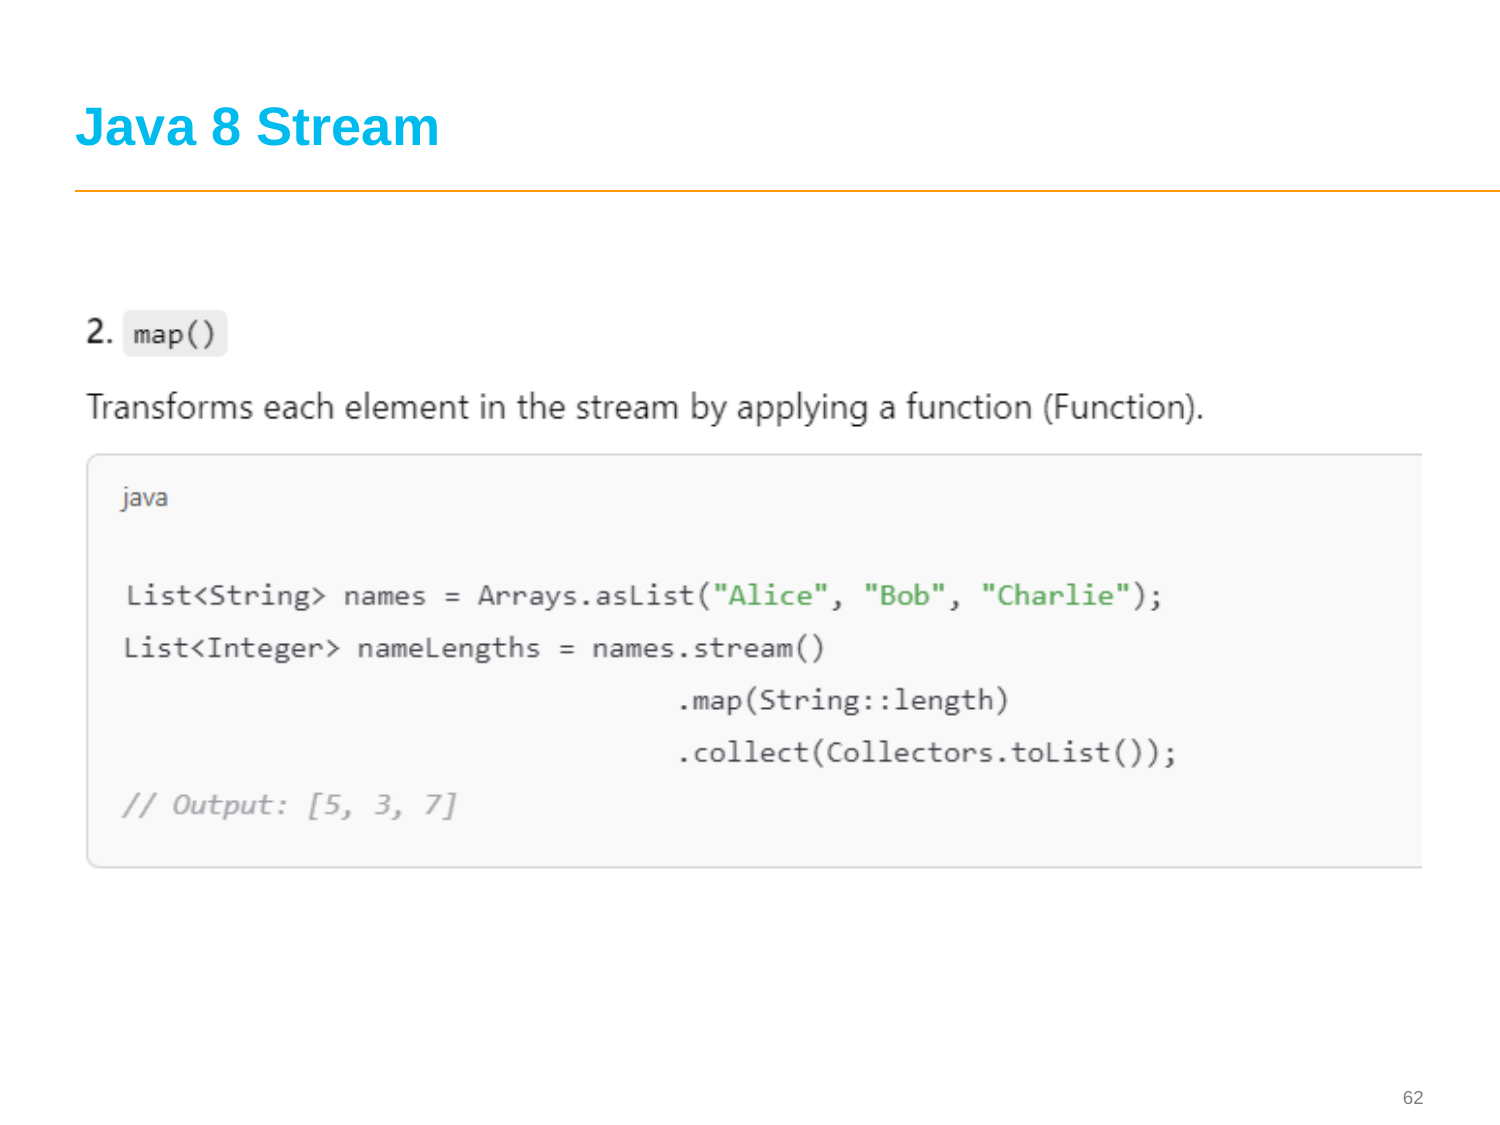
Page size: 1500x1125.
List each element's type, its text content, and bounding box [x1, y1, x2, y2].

title Java 8 Stream [75, 27, 1422, 157]
picture [79, 299, 1422, 894]
